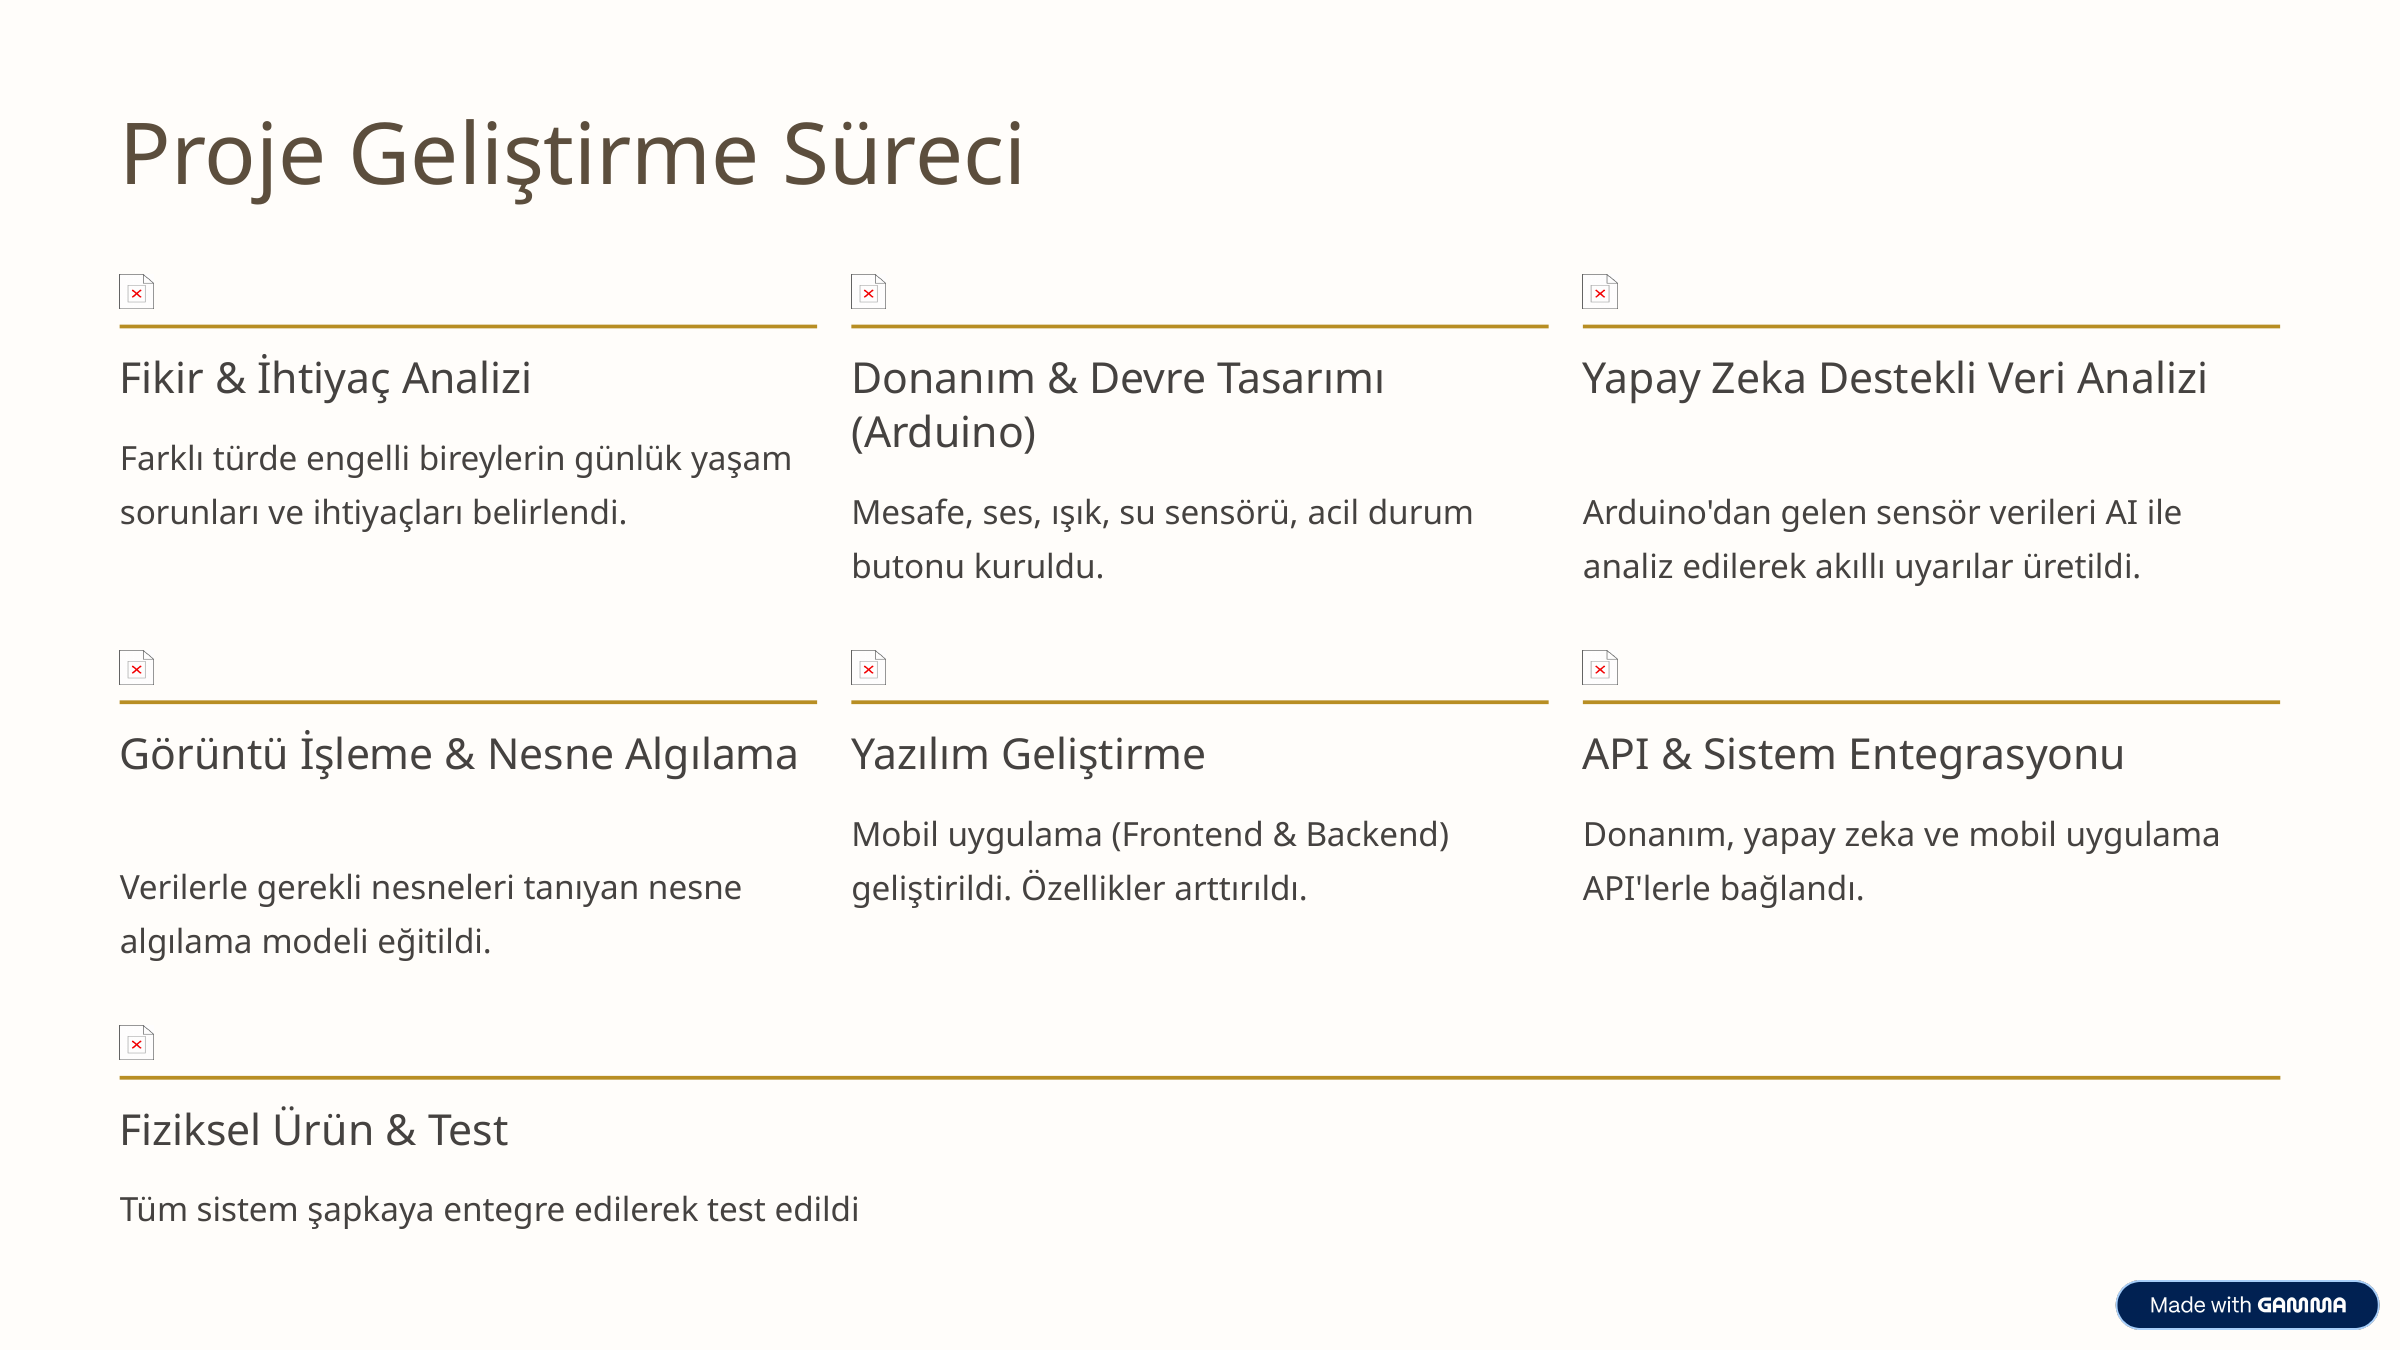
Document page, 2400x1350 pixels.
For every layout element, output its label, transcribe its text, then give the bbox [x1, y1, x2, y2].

text_box [119, 1075, 2281, 1080]
text_box Donanım, yapay zeka ve mobil uygulama API'lerle bağlandı. [1582, 798, 2281, 909]
text_box Yapay Zeka Destekli Veri Analizi [1582, 349, 2281, 457]
picture [119, 650, 154, 685]
text_box Görüntü İşleme & Nesne Algılama [119, 724, 818, 832]
text_box Fiziksel Ürün & Test [119, 1100, 562, 1154]
text_box Yazılım Geliştirme [851, 724, 1279, 779]
text_box Farklı türde engelli bireylerin günlük yaşam sorunları ve ihtiyaçları belirlendi. [119, 423, 818, 533]
text_box [851, 700, 1549, 705]
text_box [119, 700, 818, 705]
text_box Tüm sistem şapkaya entegre edilerek test edildi [119, 1174, 2281, 1230]
text_box Verilerle gerekli nesneleri tanıyan nesne algılama modeli eğitildi. [119, 852, 818, 962]
picture [2106, 1271, 2389, 1339]
text_box [1582, 324, 2281, 329]
picture [1582, 274, 1618, 309]
text_box Proje Geliştirme Süreci [119, 95, 1137, 202]
picture [119, 274, 154, 309]
text_box Fikir & İhtiyaç Analizi [119, 349, 612, 403]
text_box API & Sistem Entegrasyonu [1582, 724, 2188, 779]
text_box [851, 324, 1549, 329]
picture [119, 1025, 154, 1061]
picture [1582, 650, 1618, 685]
text_box Mesafe, ses, ışık, su sensörü, acil durum butonu kuruldu. [851, 476, 1549, 587]
picture [851, 274, 886, 309]
text_box Donanım & Devre Tasarımı (Arduino) [851, 349, 1549, 457]
text_box Arduino'dan gelen sensör verileri AI ile analiz edilerek akıllı uyarılar üretildi. [1582, 476, 2281, 587]
text_box Mobil uygulama (Frontend & Backend) geliştirildi. Özellikler arttırıldı. [851, 798, 1549, 909]
text_box [1582, 700, 2281, 705]
picture [851, 650, 886, 685]
text_box [119, 324, 818, 329]
